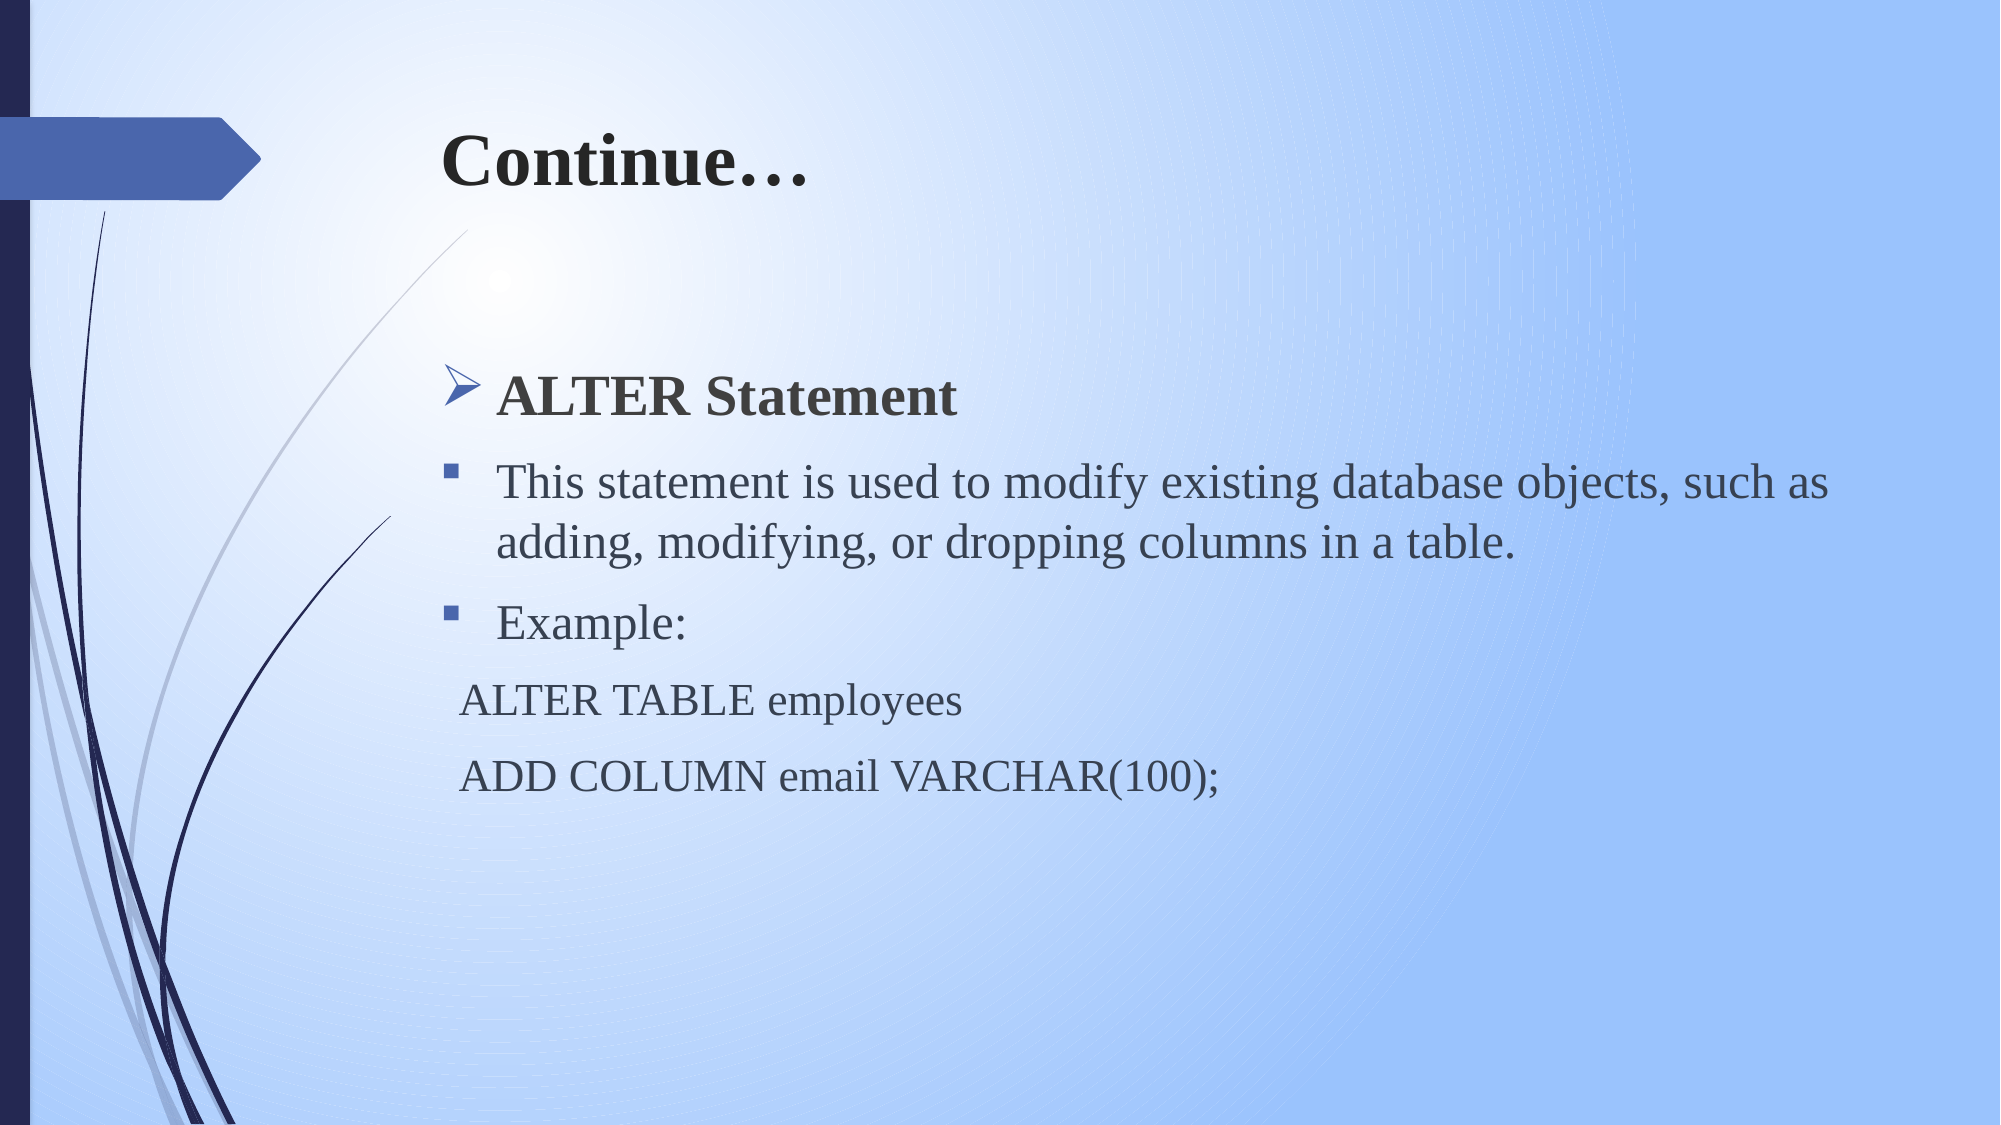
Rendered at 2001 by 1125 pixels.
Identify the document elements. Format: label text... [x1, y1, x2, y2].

title Continue… [425, 102, 1888, 313]
list ALTER Statement This statement is used to modify existing database objects, such as adding, modifying, or dropping columns in a table. Example: ALTER TABLE employees ADD COLUMN email VARCHAR(100); [424, 350, 1888, 970]
